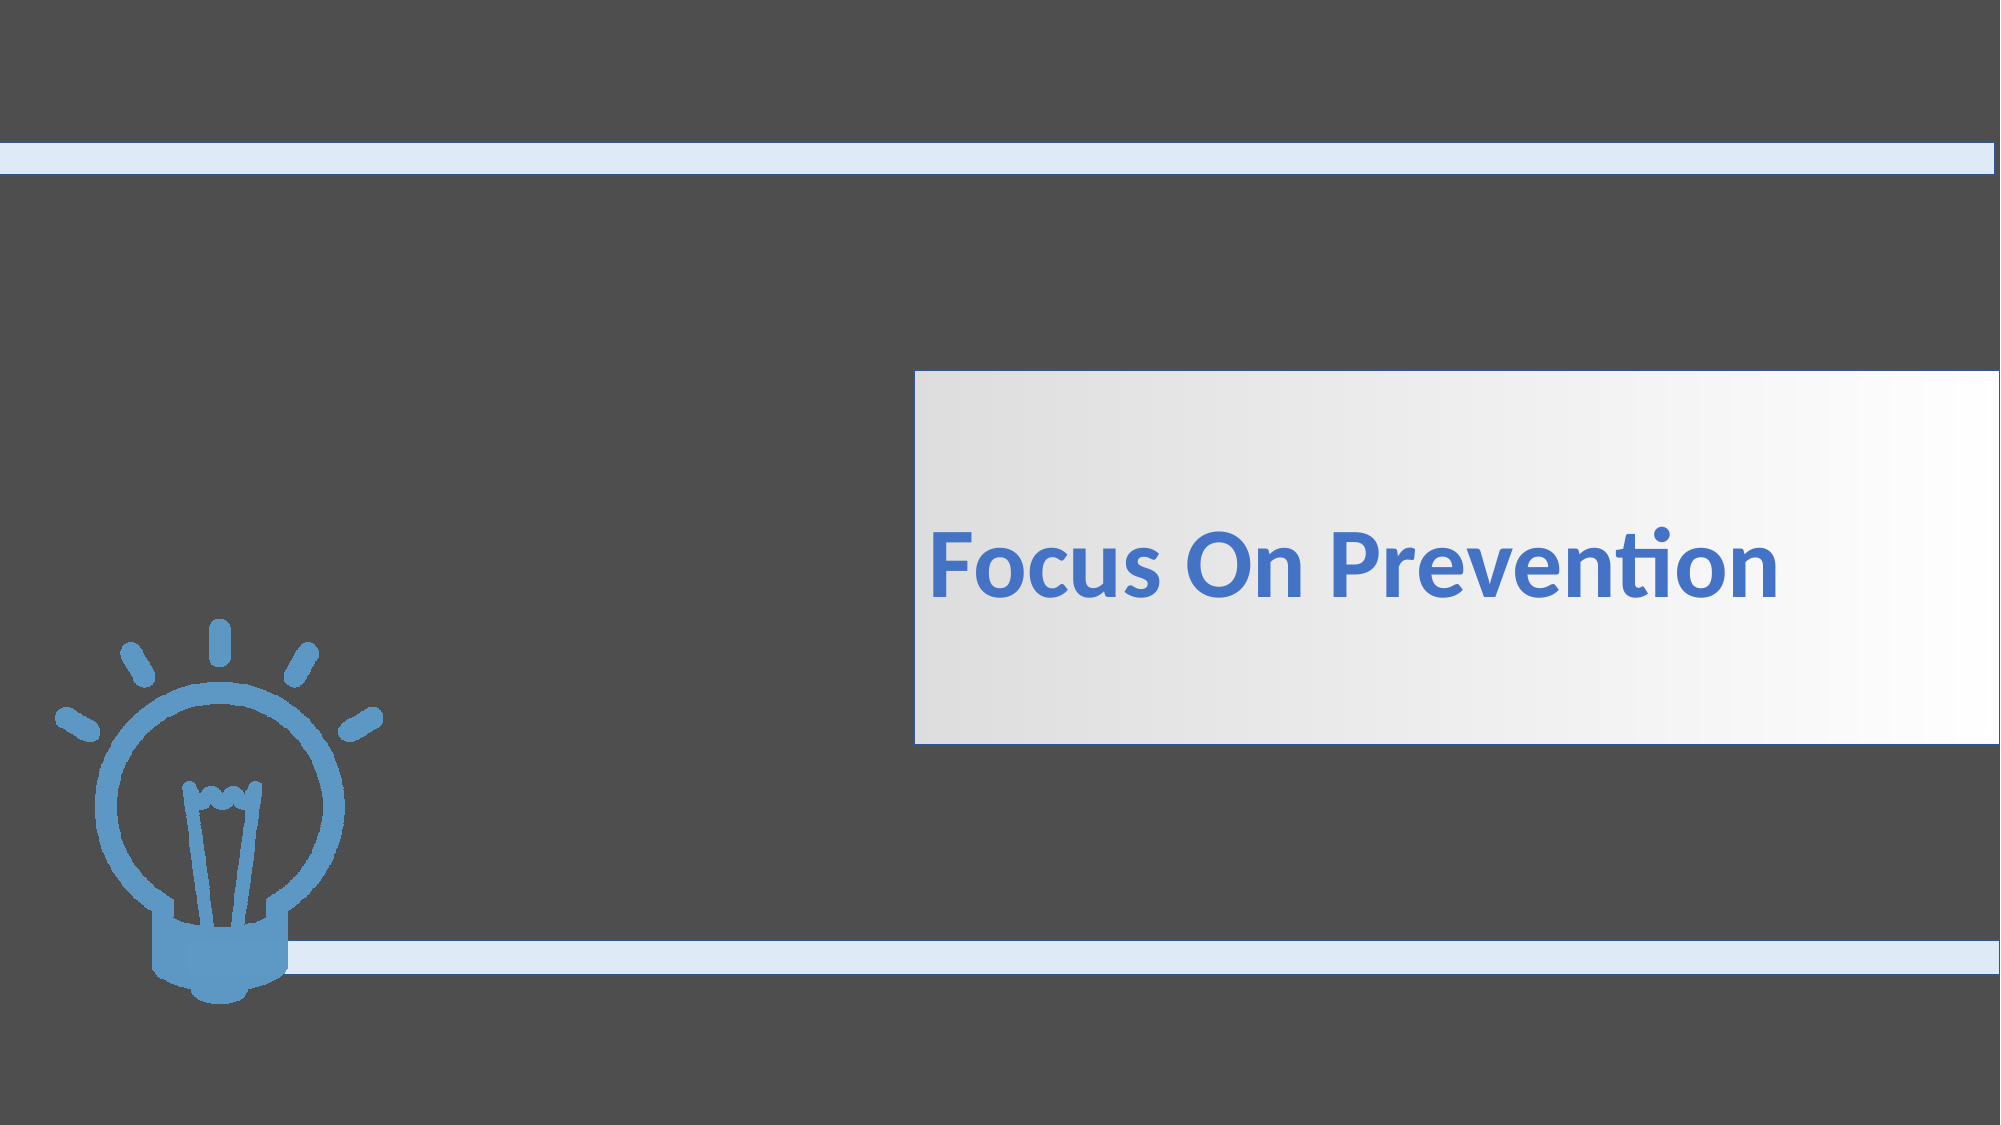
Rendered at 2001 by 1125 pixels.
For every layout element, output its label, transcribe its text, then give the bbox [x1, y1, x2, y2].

text_box [0, 141, 1996, 176]
picture [0, 581, 446, 1036]
text_box [446, 939, 2000, 976]
text_box Focus On Prevention [913, 369, 2000, 746]
